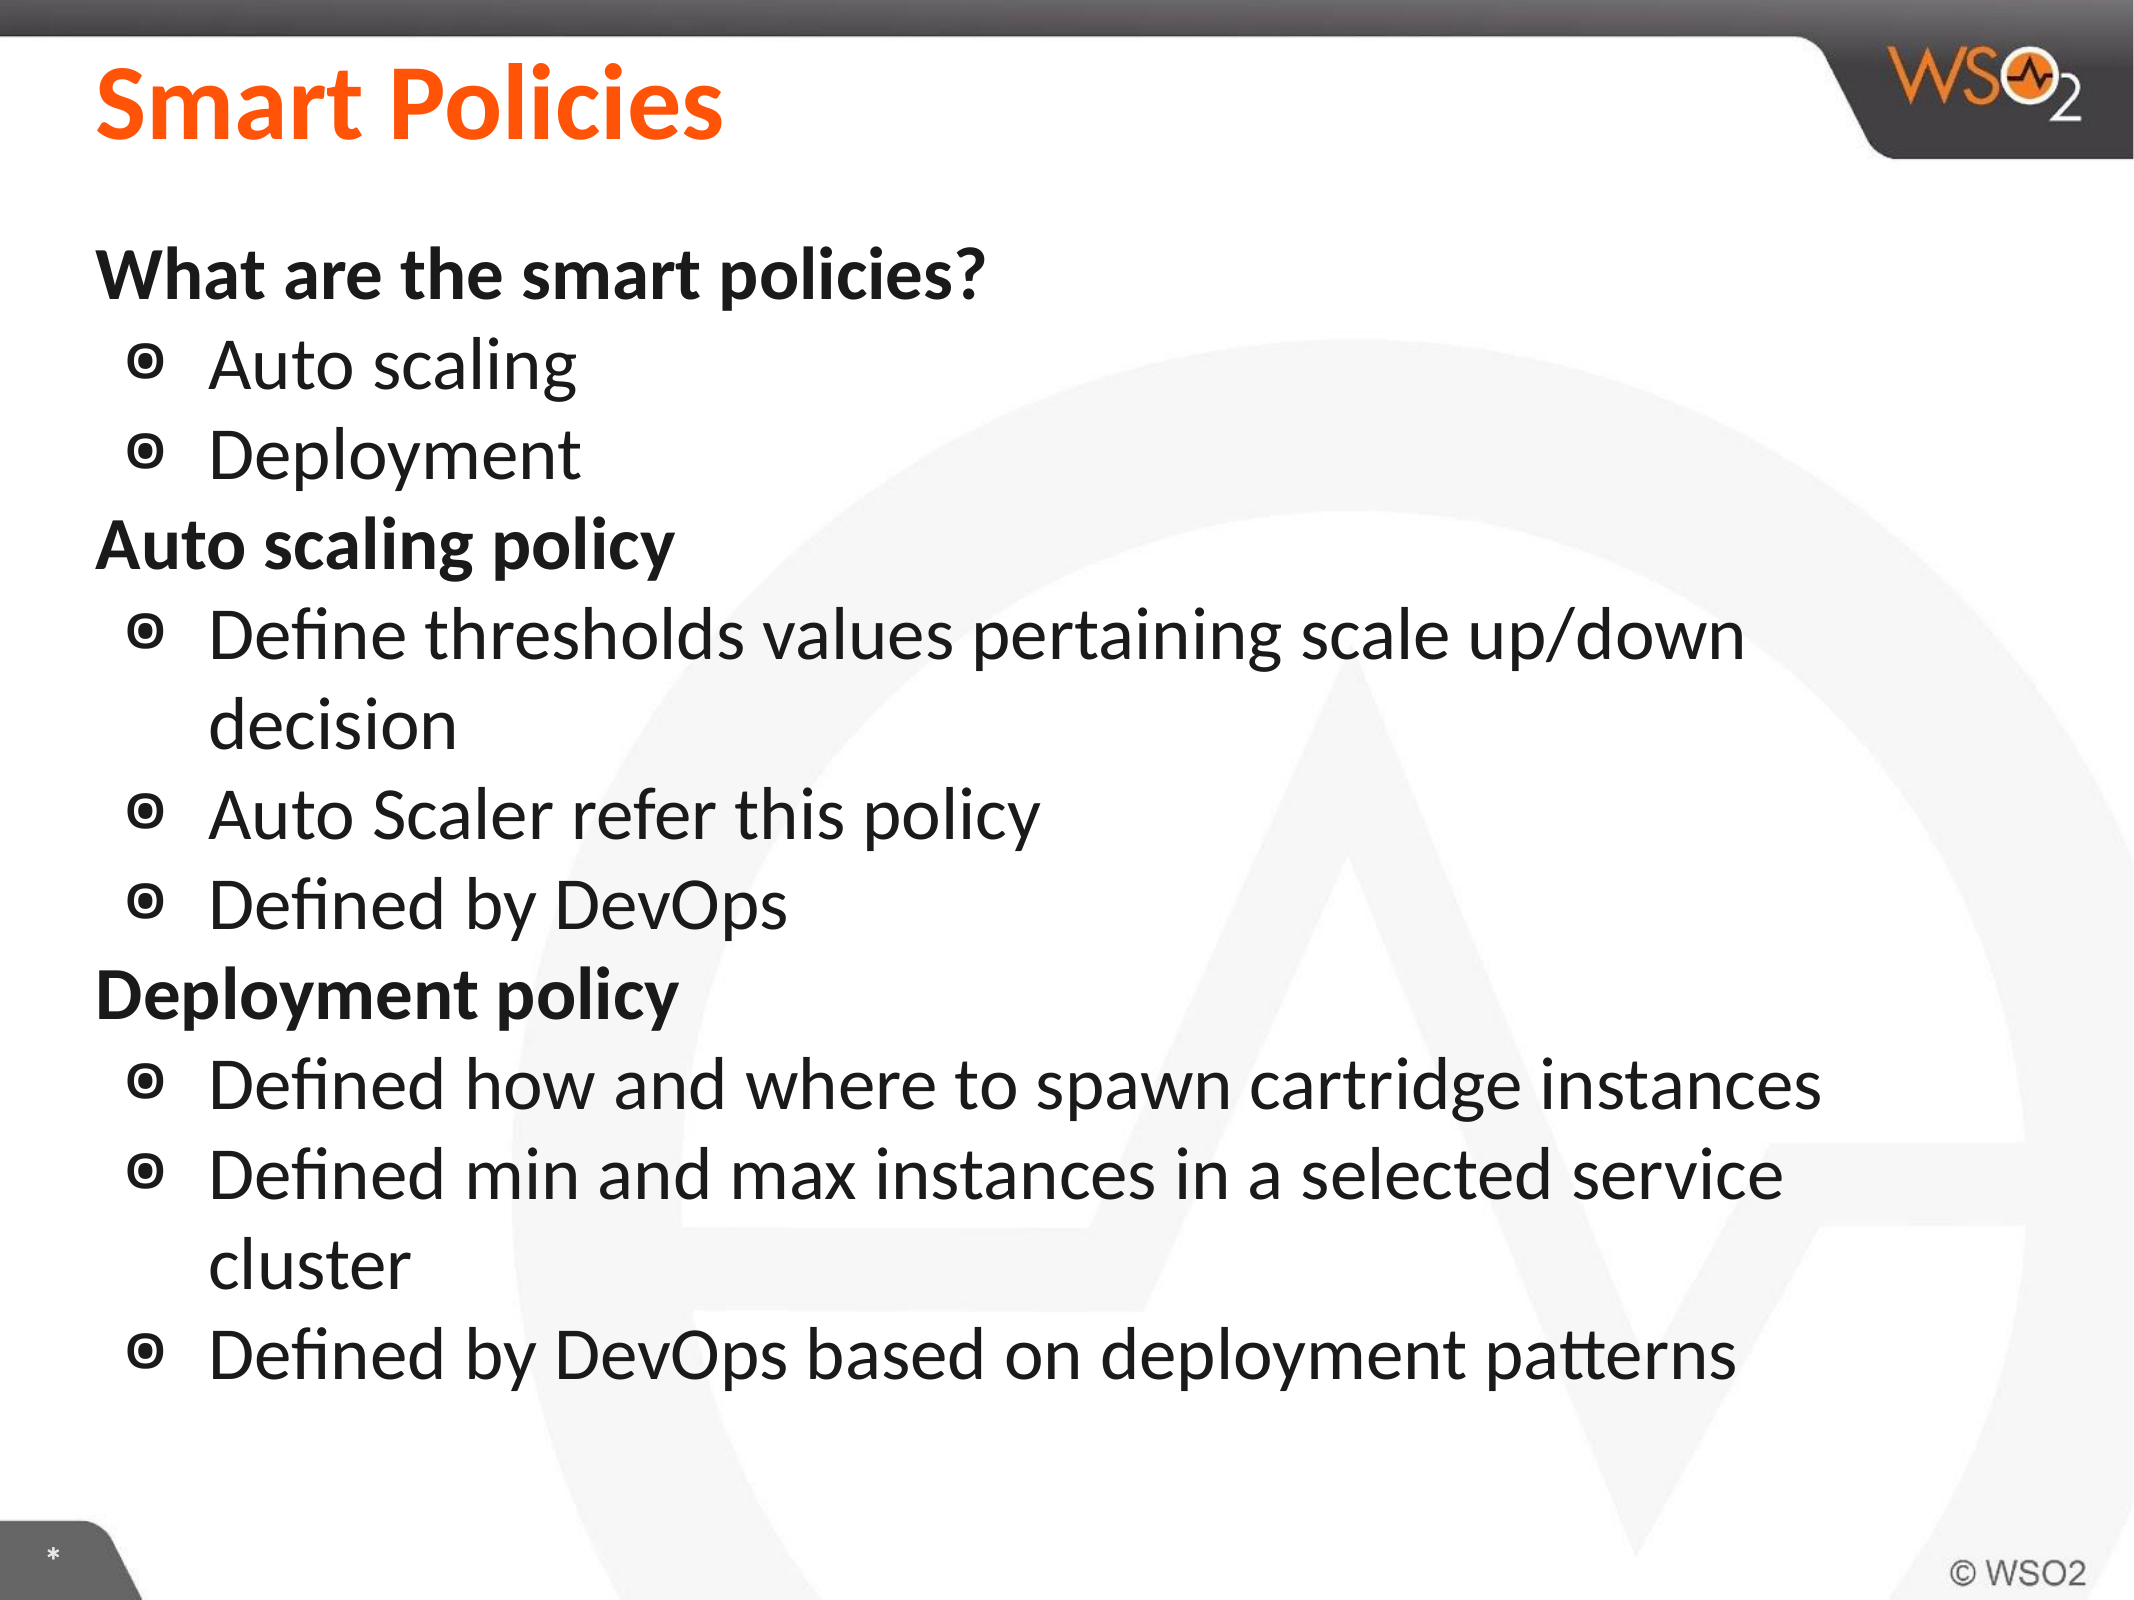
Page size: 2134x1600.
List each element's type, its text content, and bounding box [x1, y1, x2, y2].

picture [0, 0, 2134, 1600]
text_box * [25, 1529, 82, 1592]
list What are the smart policies? Auto scaling Deployment Auto scaling policy Define thresholds values pertaining scale up/down decision Auto Scaler refer this policy Defined by DevOps Deployment policy Defined how and where to spawn cartridge instances Defined min and max instances in a selected service cluster Defined by DevOps based on deployment patterns [87, 216, 1917, 1473]
title Smart Policies [87, 14, 1917, 178]
